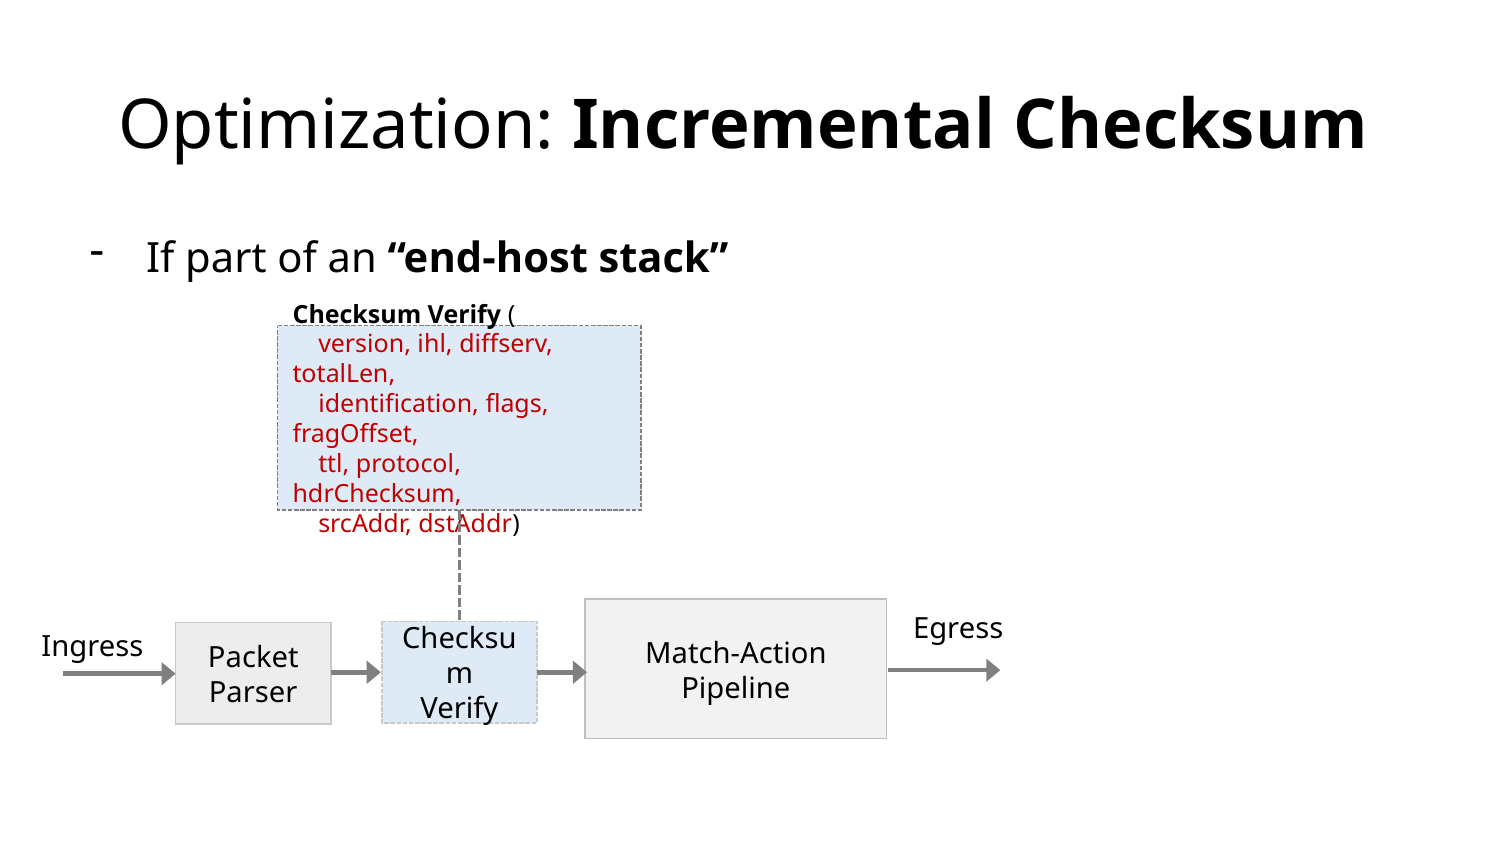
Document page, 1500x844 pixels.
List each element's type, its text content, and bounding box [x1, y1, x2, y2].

text_box Checksum Verify ( version, ihl, diffserv, totalLen, identification, flags, fragOffset, ttl, protocol, hdrChecksum, srcAddr, dstAddr) [277, 324, 642, 511]
text_box Match-Action Pipeline [584, 598, 888, 740]
text_box Checksum Verify [381, 620, 538, 724]
text_box If part of an “end-host stack” [74, 223, 1162, 289]
text_box Packet Parser [175, 621, 332, 725]
text_box Ingress [26, 619, 159, 670]
title Optimization: Incremental Checksum [103, 44, 1397, 208]
text_box Egress [898, 602, 1019, 652]
